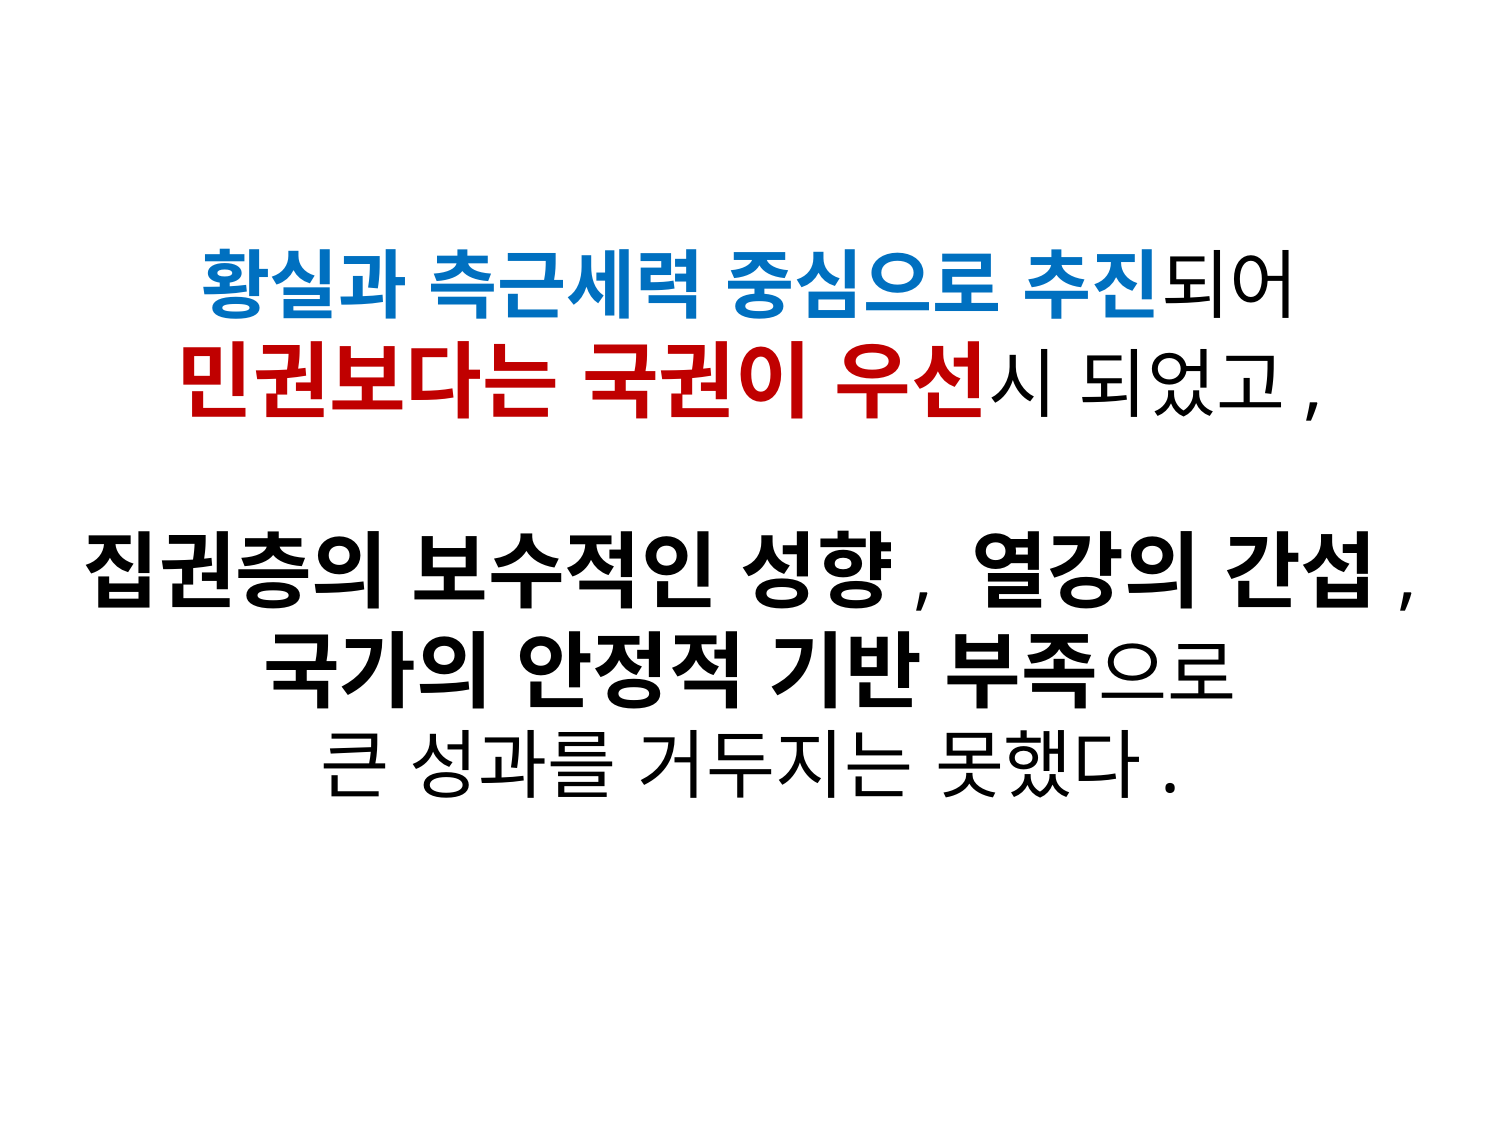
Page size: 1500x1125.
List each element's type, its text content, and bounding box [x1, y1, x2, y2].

text_box 황실과 측근세력 중심으로 추진되어 민권보다는 국권이 우선시 되었고, 집권층의 보수적인 성향, 열강의 간섭, 국가의 안정적 기반 부족으로 큰 성과를 거두지는 못했다. [67, 230, 1432, 816]
